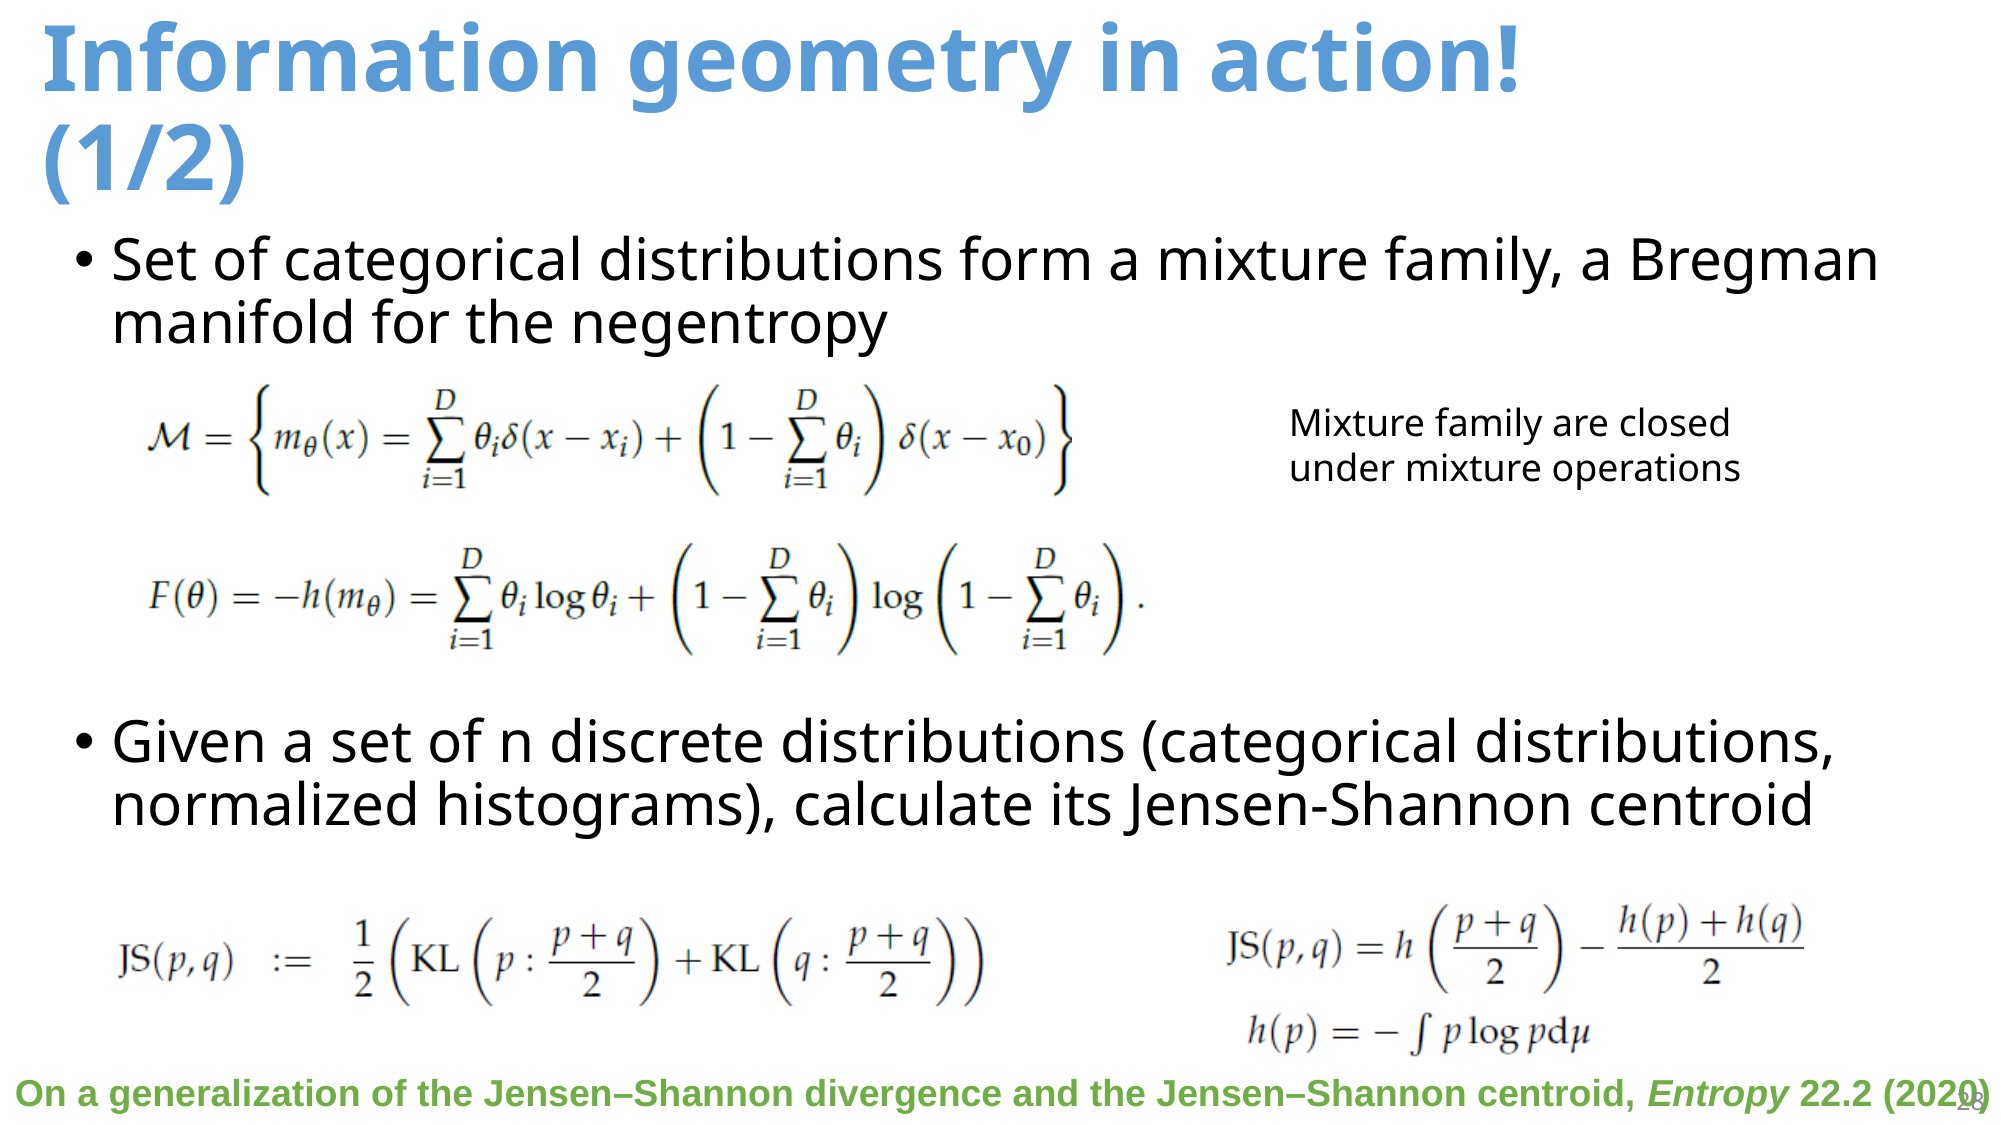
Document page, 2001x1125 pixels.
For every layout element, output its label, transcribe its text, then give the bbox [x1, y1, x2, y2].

picture [133, 366, 1072, 523]
text_box Mixture family are closed under mixture operations [1274, 391, 1757, 497]
picture [91, 902, 987, 1011]
text_box On a generalization of the Jensen–Shannon divergence and the Jensen–Shannon centroid, Entropy 22.2 (2020) [0, 1061, 2000, 1122]
list Set of categorical distributions form a mixture family, a Bregman manifold for the negentropy Given a set of n discrete distributions (categorical distributions, normalized histograms), calculate its Jensen-Shannon centroid [59, 223, 1960, 937]
picture [1222, 895, 1804, 1000]
title Information geometry in action! (1/2) [27, 3, 1753, 221]
picture [1239, 1005, 1597, 1058]
slide_number 28 [1848, 1072, 2000, 1125]
picture [118, 534, 1157, 670]
